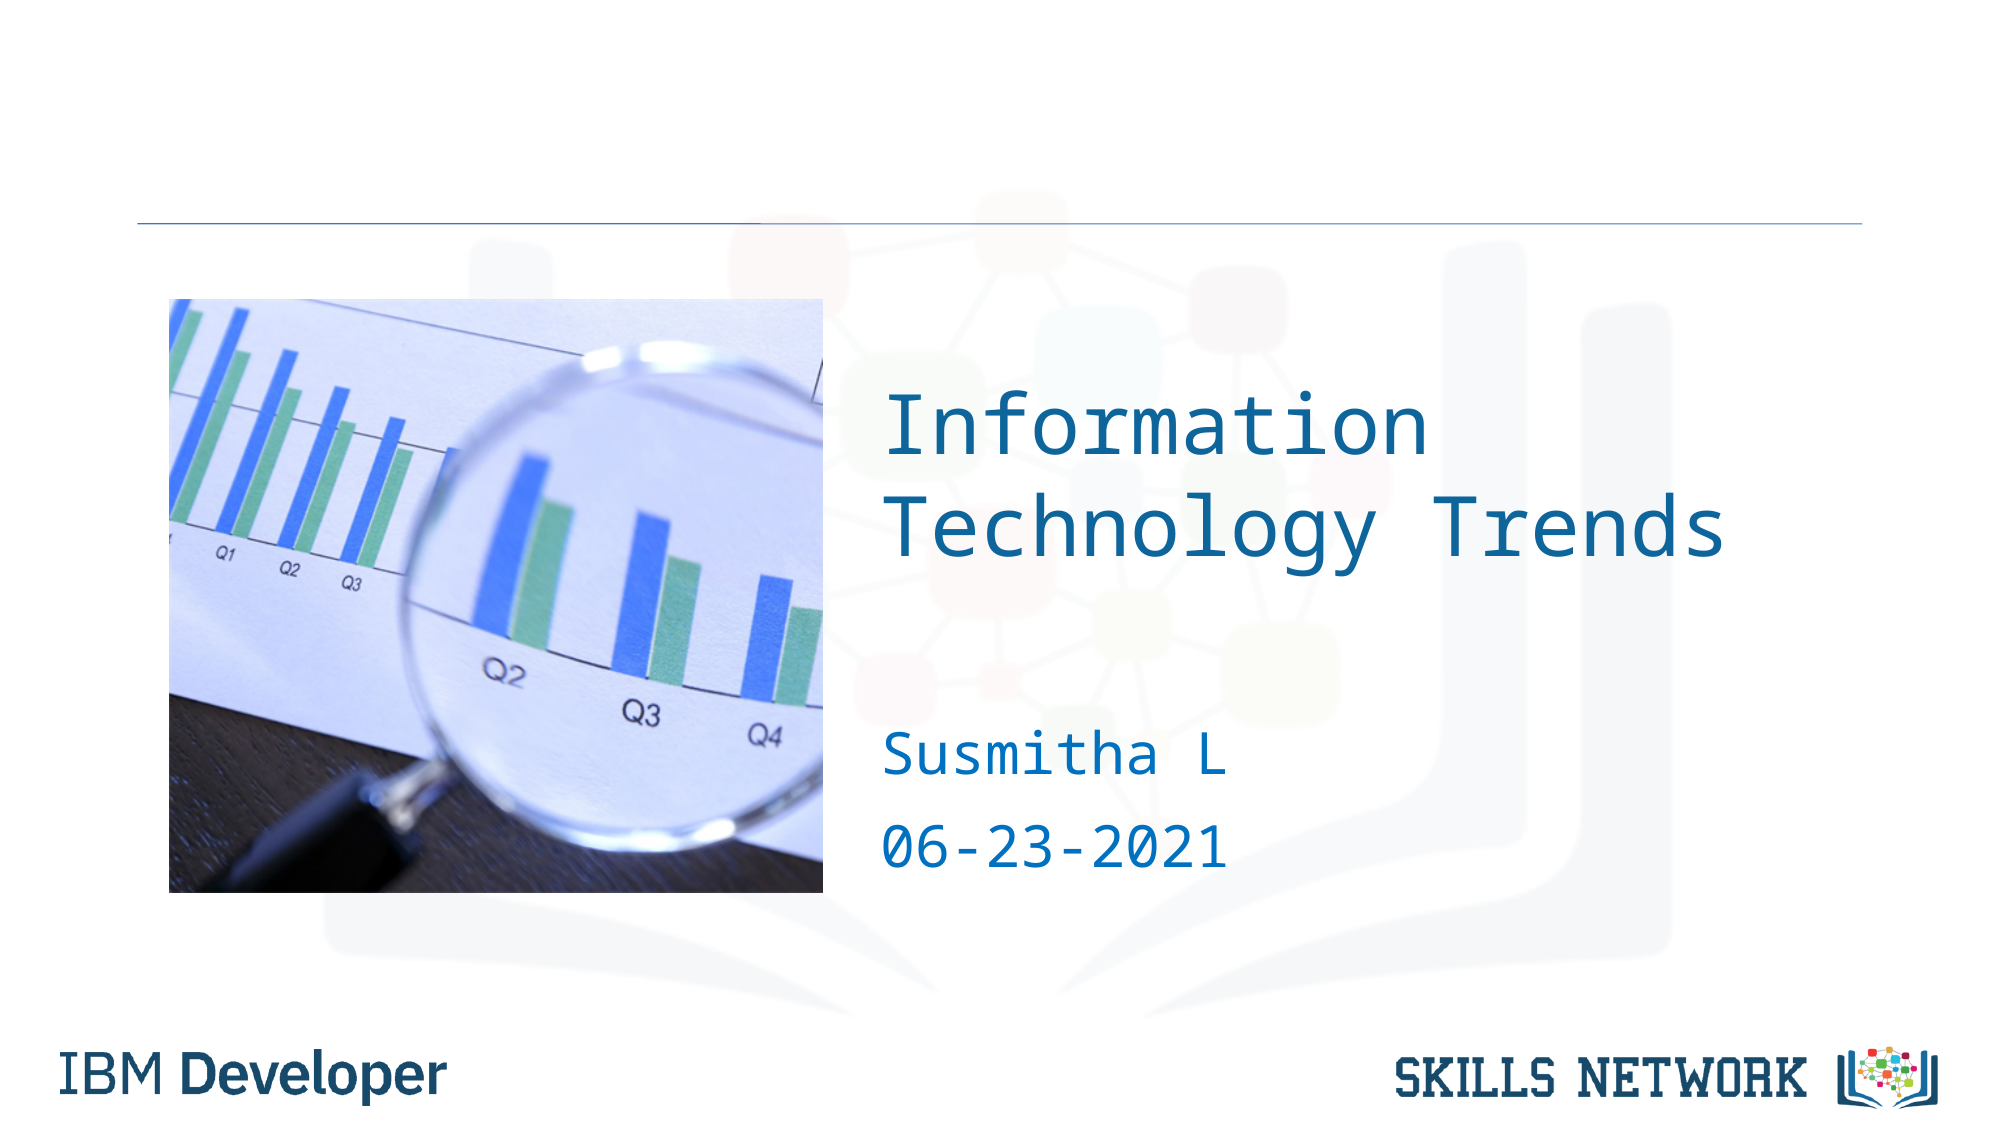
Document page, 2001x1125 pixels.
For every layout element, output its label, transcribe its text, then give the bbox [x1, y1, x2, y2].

title Information Technology Trends [865, 299, 1906, 650]
picture [55, 1045, 459, 1108]
picture [1390, 1045, 1945, 1111]
picture [169, 299, 823, 893]
list Susmitha L 06-23-2021 [865, 710, 1863, 1014]
